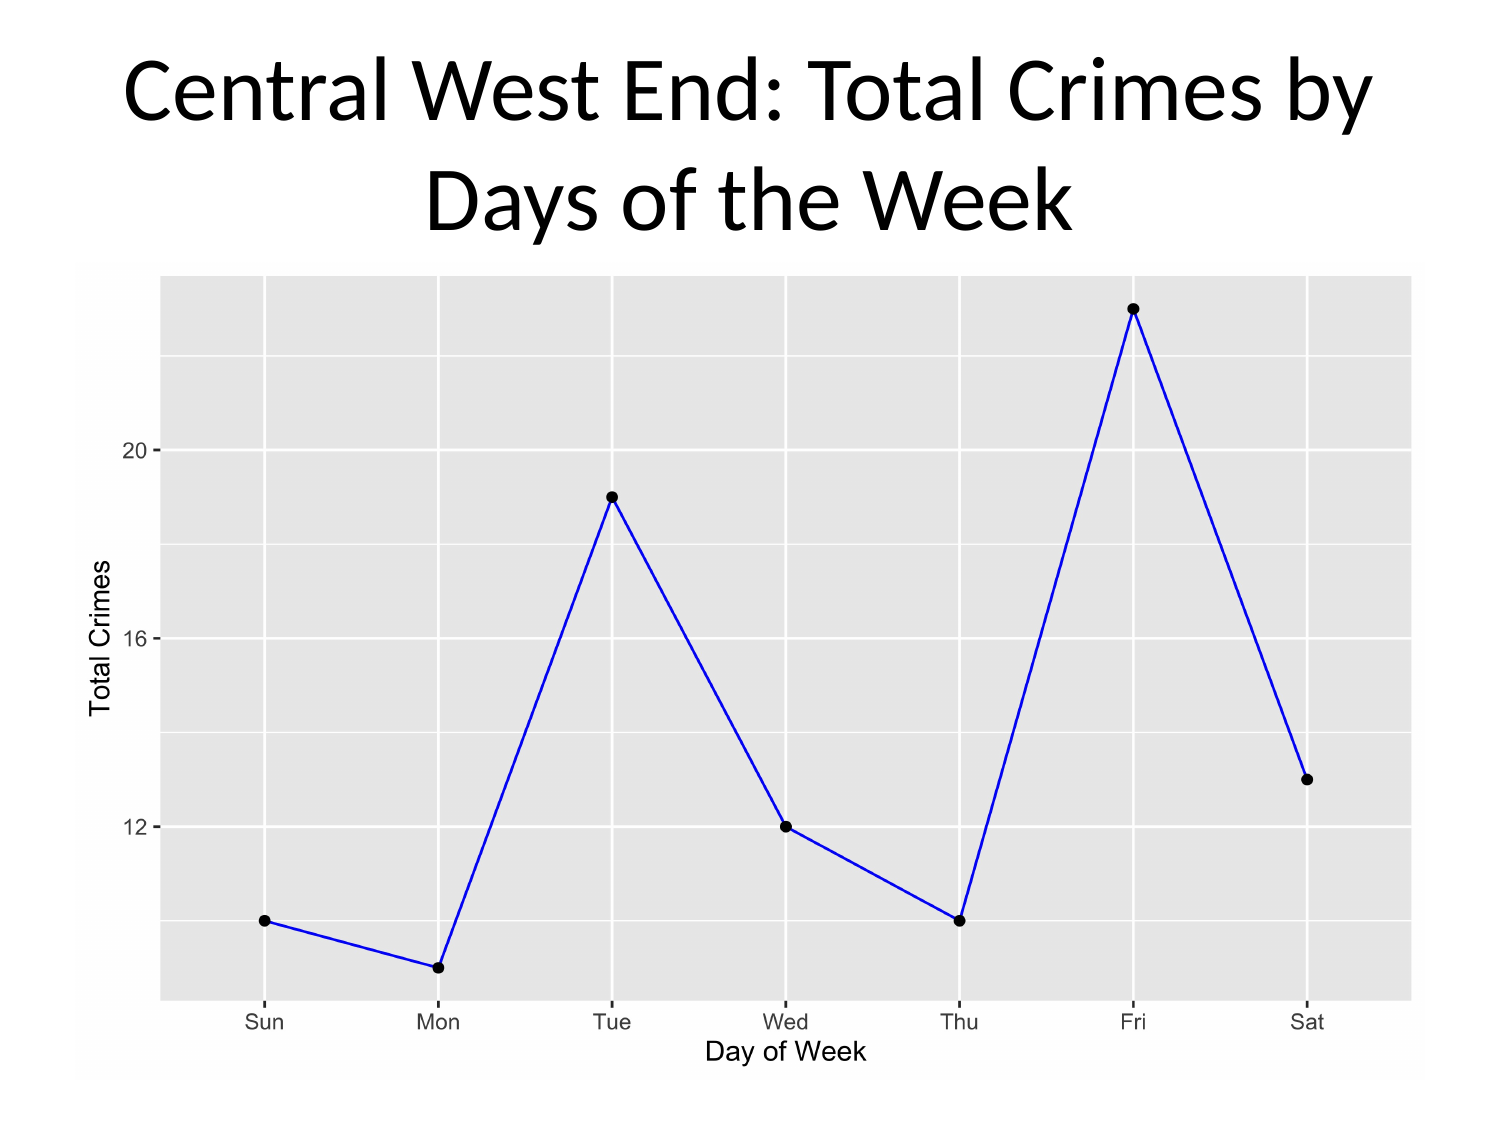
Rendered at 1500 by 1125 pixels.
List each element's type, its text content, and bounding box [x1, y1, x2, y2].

title Central West End: Total Crimes by Days of the Week [75, 45, 1425, 233]
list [74, 262, 1426, 1081]
